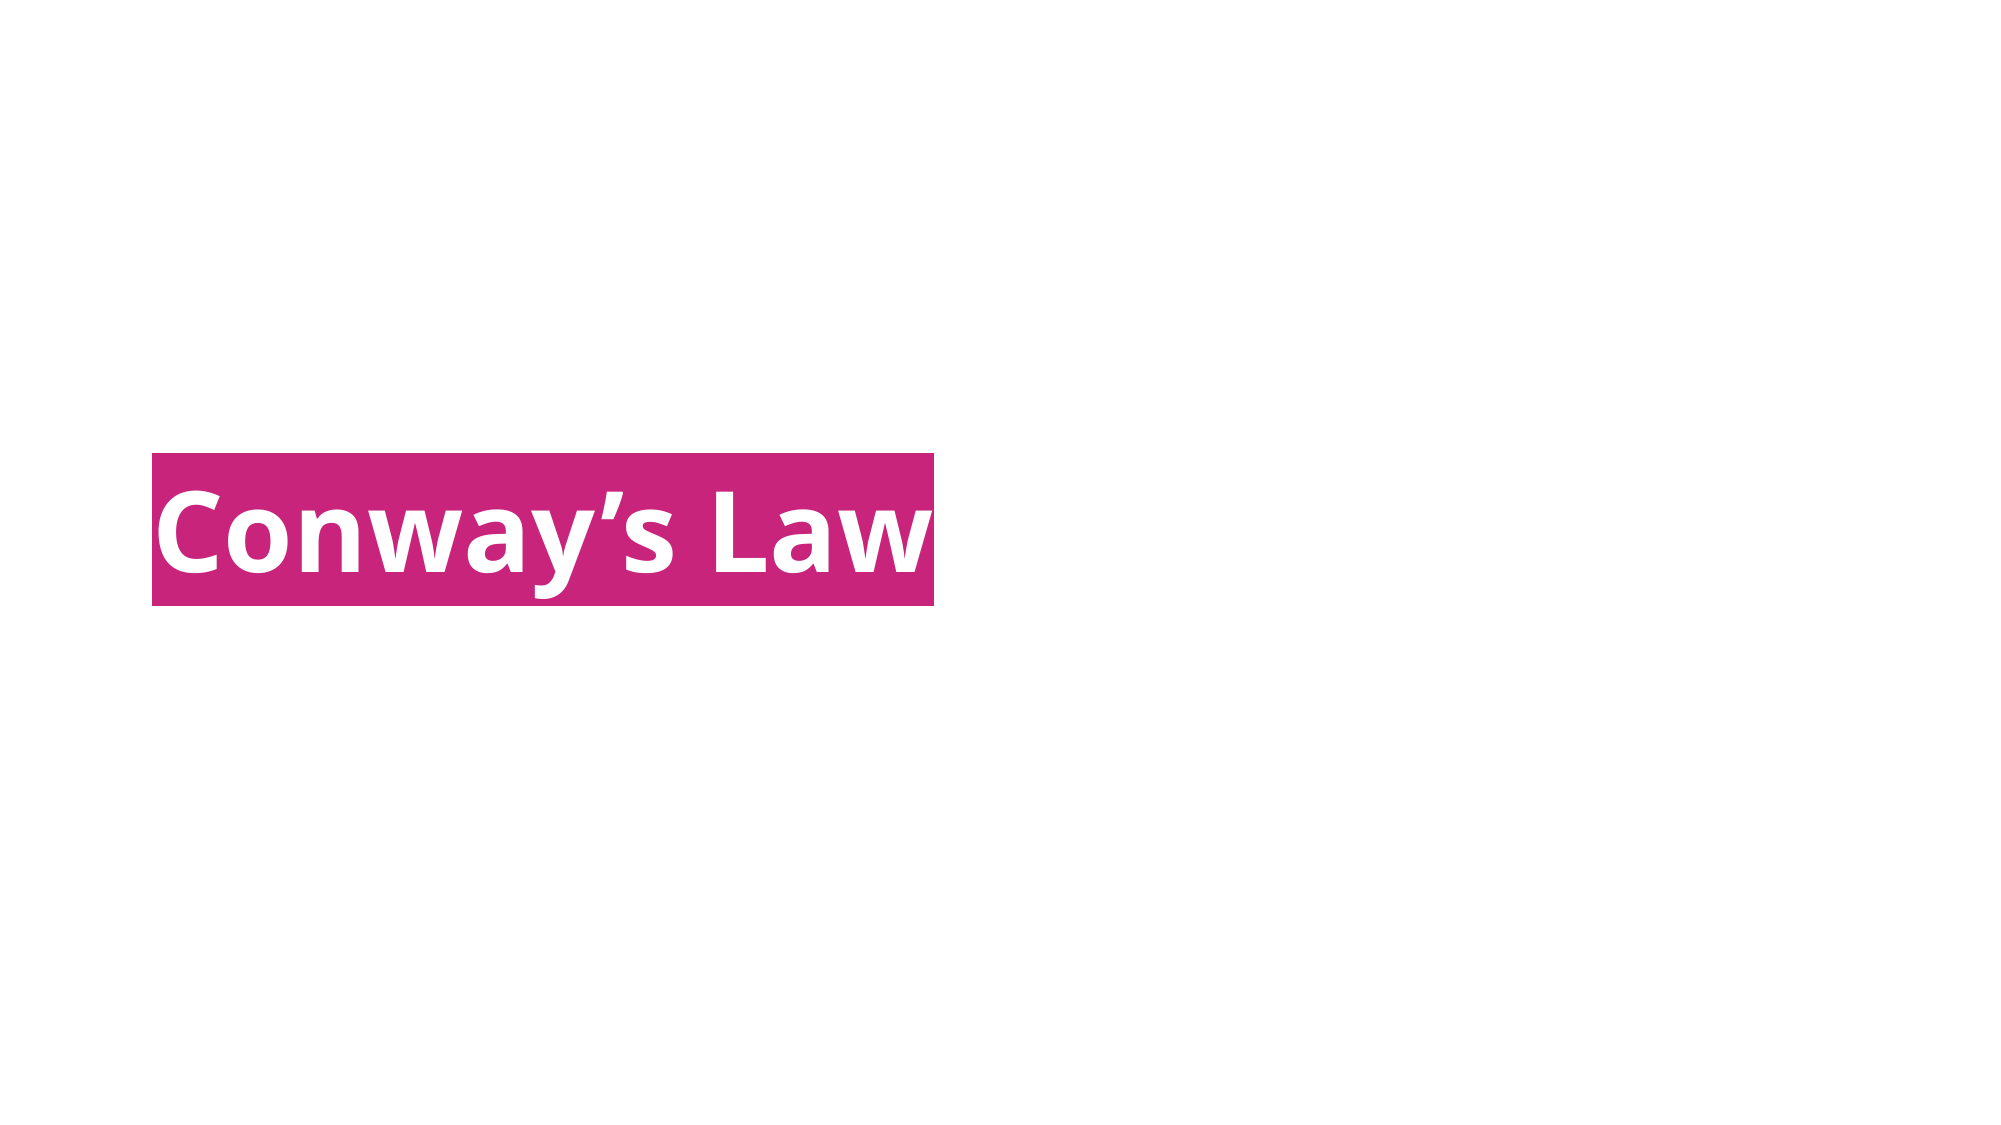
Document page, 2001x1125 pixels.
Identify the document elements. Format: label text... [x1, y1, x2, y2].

list Conway’s Law [137, 59, 1863, 1014]
